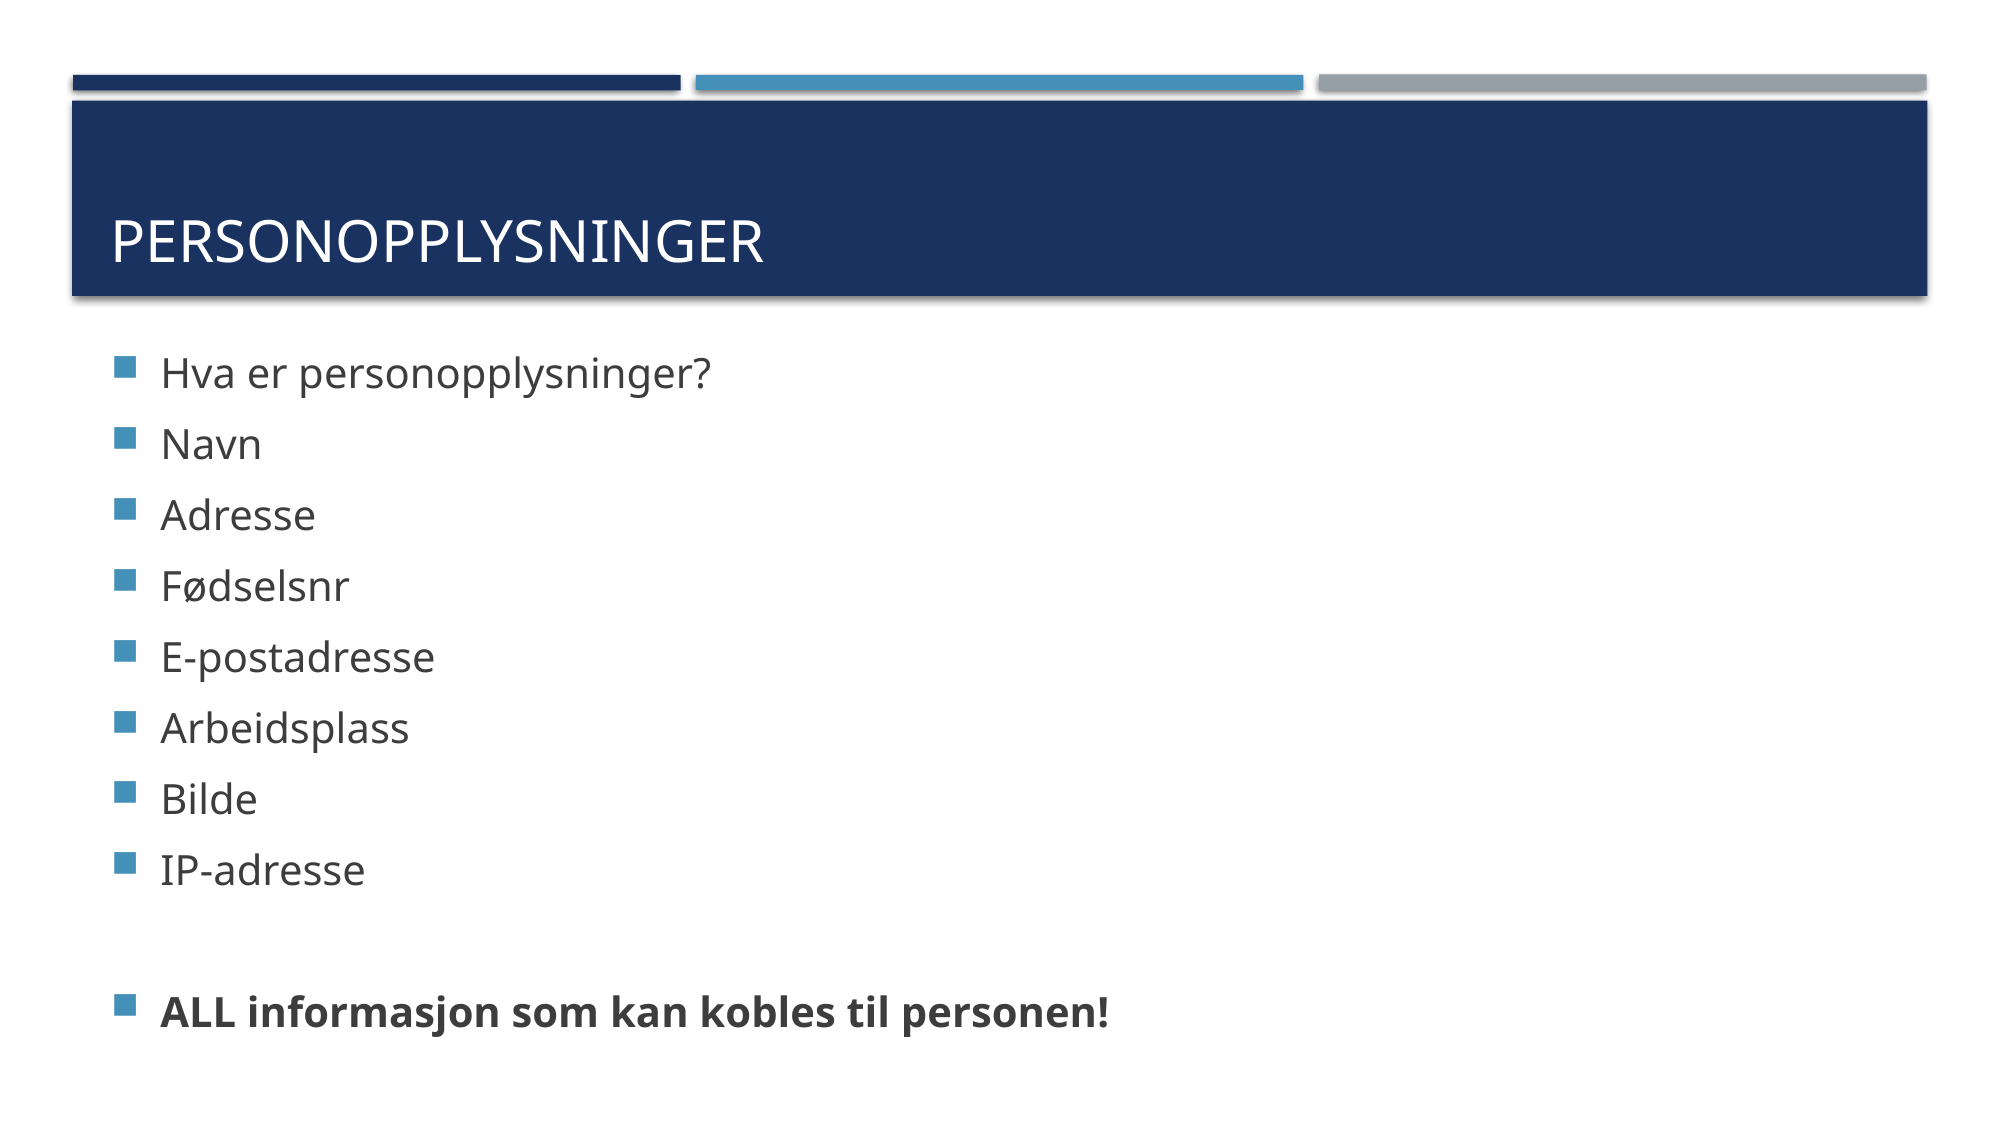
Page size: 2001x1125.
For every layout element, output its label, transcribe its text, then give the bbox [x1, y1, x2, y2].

list Hva er personopplysninger? Navn Adresse Fødselsnr E-postadresse Arbeidsplass Bilde IP-adresse ALL informasjon som kan kobles til personen! [95, 339, 1905, 1090]
title Personopplysninger [95, 115, 1905, 282]
